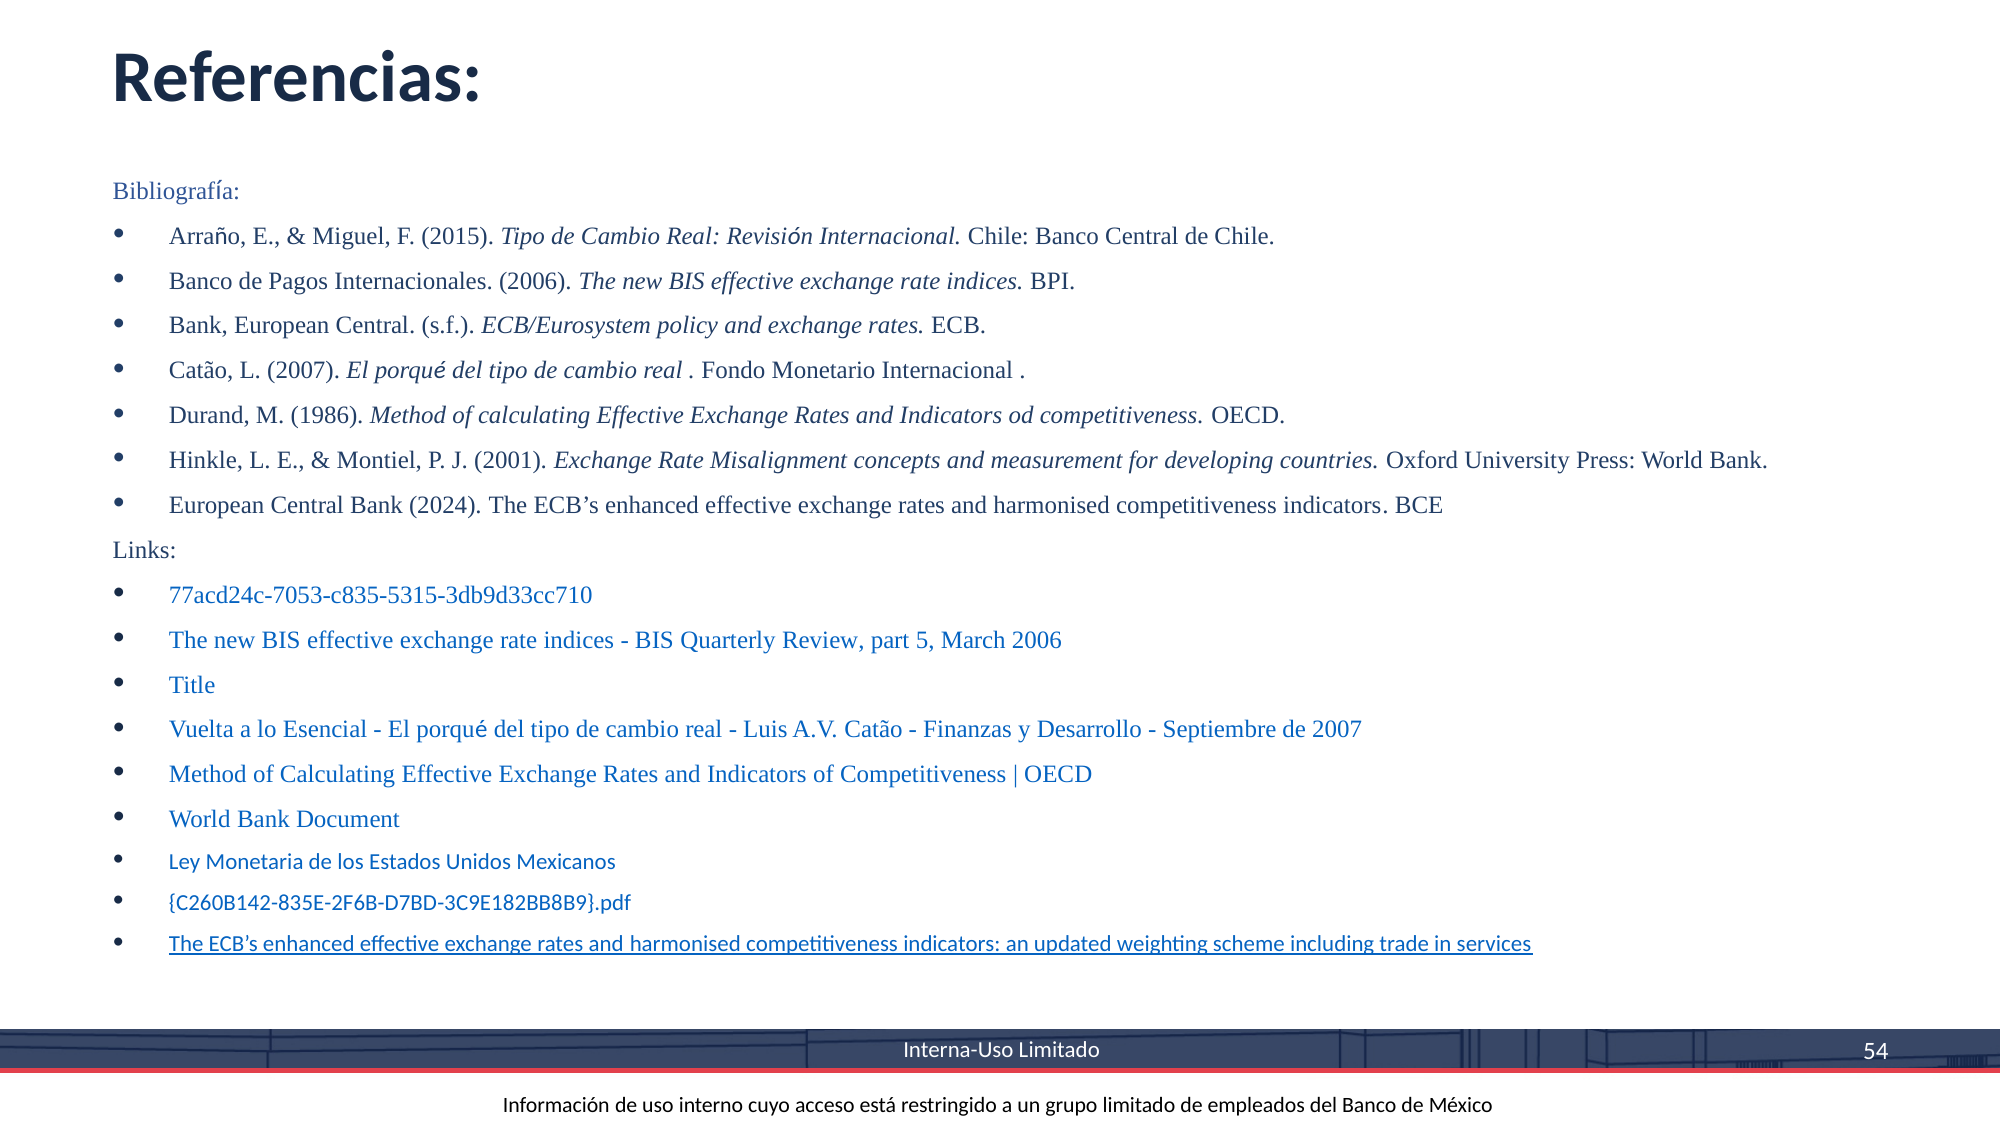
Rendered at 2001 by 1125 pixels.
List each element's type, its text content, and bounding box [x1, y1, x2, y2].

title Referencias: [97, 0, 1898, 149]
footer Interna-Uso Limitado Información de uso interno cuyo acceso está restringido a un grupo limitado de empleados del Banco de México [0, 1065, 1998, 1125]
list Bibliografía: Arraño, E., & Miguel, F. (2015). Tipo de Cambio Real: Revisión Internacional. Chile: Banco Central de Chile. Banco de Pagos Internacionales. (2006). The new BIS effective exchange rate indices. BPI. Bank, European Central. (s.f.). ECB/Eurosystem policy and exchange rates. ECB. Catão, L. (2007). El porqué del tipo de cambio real . Fondo Monetario Internacional . Durand, M. (1986). Method of calculating Effective Exchange Rates and Indicators od competitiveness. OECD. Hinkle, L. E., & Montiel, P. J. (2001). Exchange Rate Misalignment concepts and measurement for developing countries. Oxford University Press: World Bank. European Central Bank (2024). The ECB’s enhanced effective exchange rates and harmonised competitiveness indicators. BCE Links: 77acd24c-7053-c835-5315-3db9d33cc710 The new BIS effective exchange rate indices - BIS Quarterly Review, part 5, March 2006 Title Vuelta a lo Esencial - El porqué del tipo de cambio real - Luis A.V. Catão - Finanzas y Desarrollo - Septiembre de 2007 Method of Calculating Effective Exchange Rates and Indicators of Competitiveness | OECD World Bank Document Ley Monetaria de los Estados Unidos Mexicanos {C260B142-835E-2F6B-D7BD-3C9E182BB8B9}.pdf The ECB’s enhanced effective exchange rates and harmonised competitiveness indicators: an updated weighting scheme including trade in services [97, 134, 1805, 1009]
picture [0, 1029, 2000, 1068]
